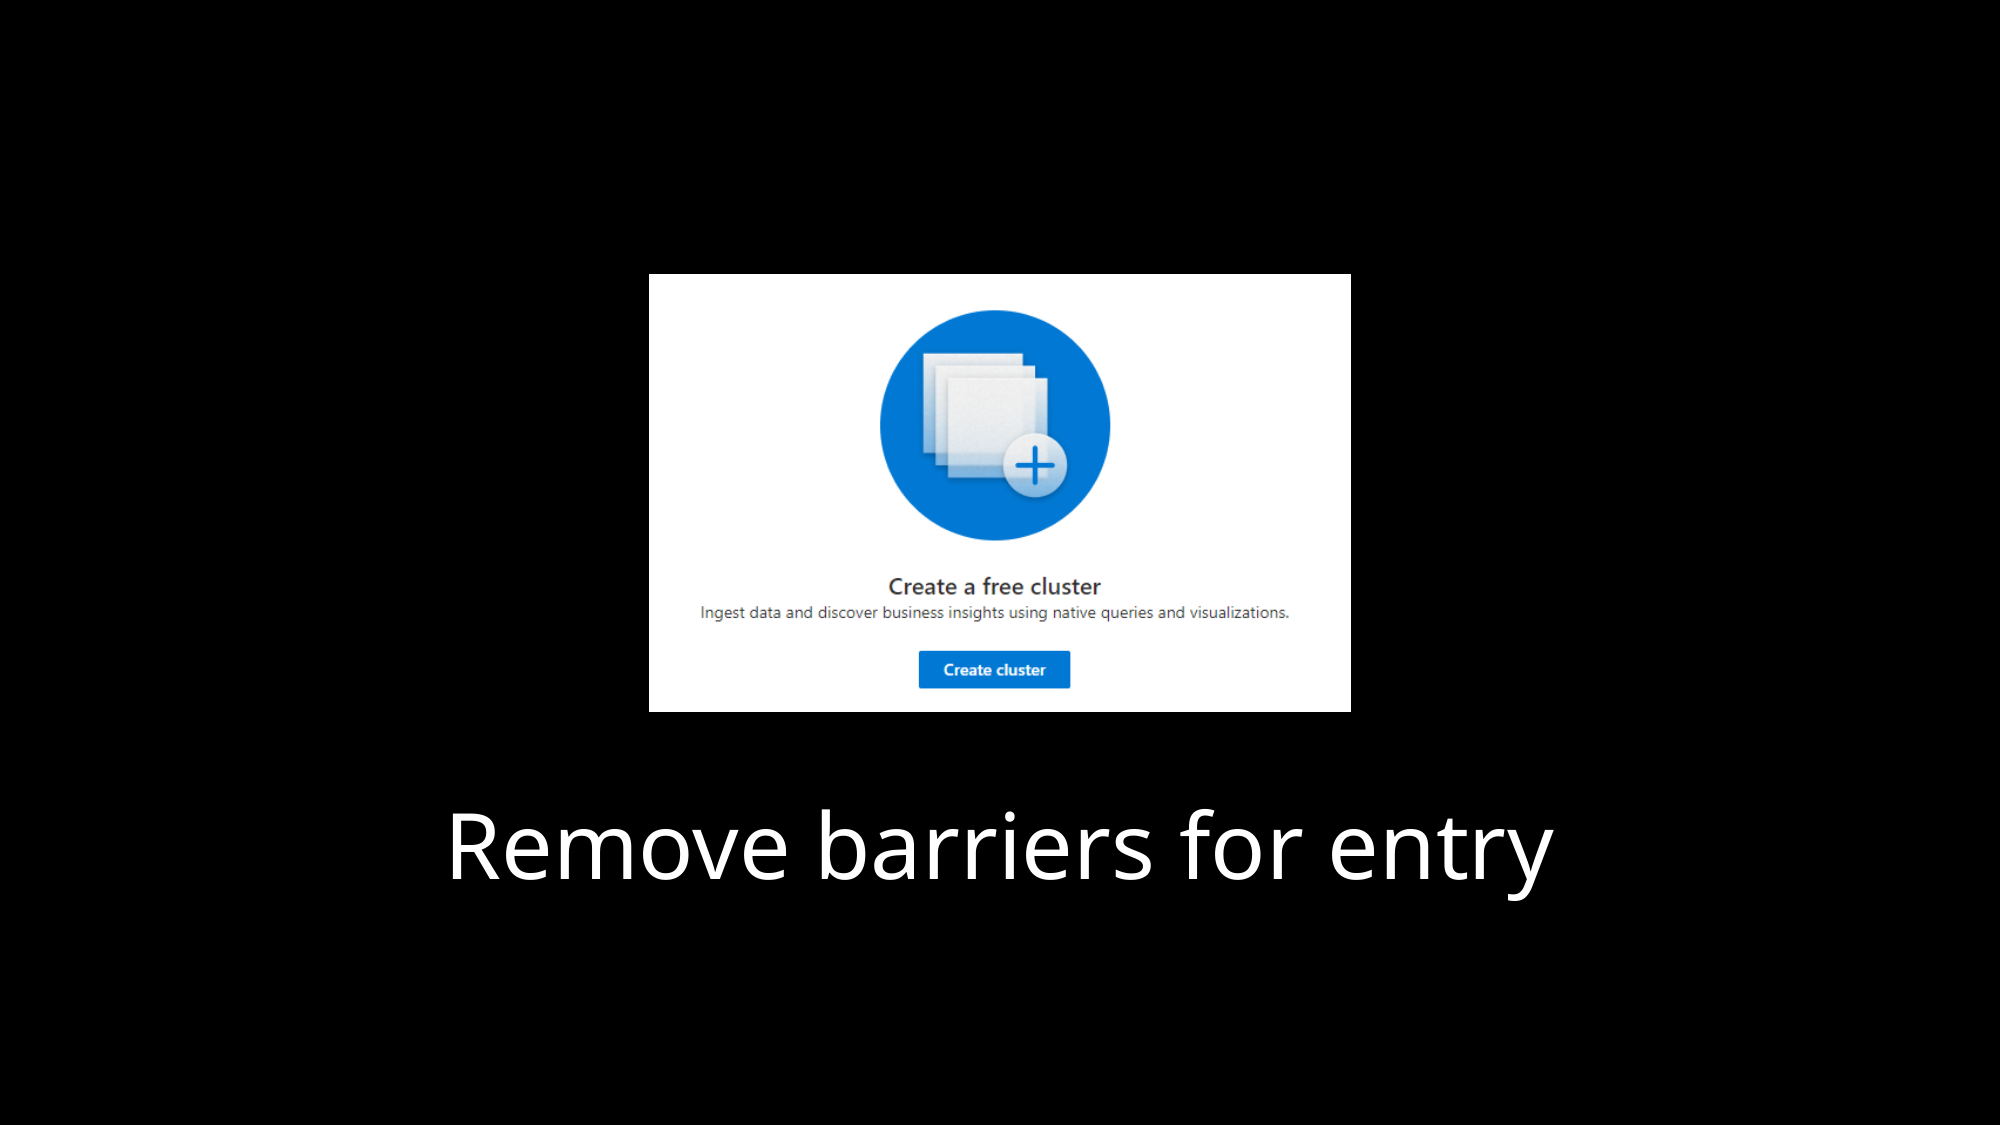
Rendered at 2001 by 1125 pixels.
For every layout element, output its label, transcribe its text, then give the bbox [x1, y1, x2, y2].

text_box Remove barriers for entry [317, 788, 1683, 899]
picture [649, 274, 1351, 712]
